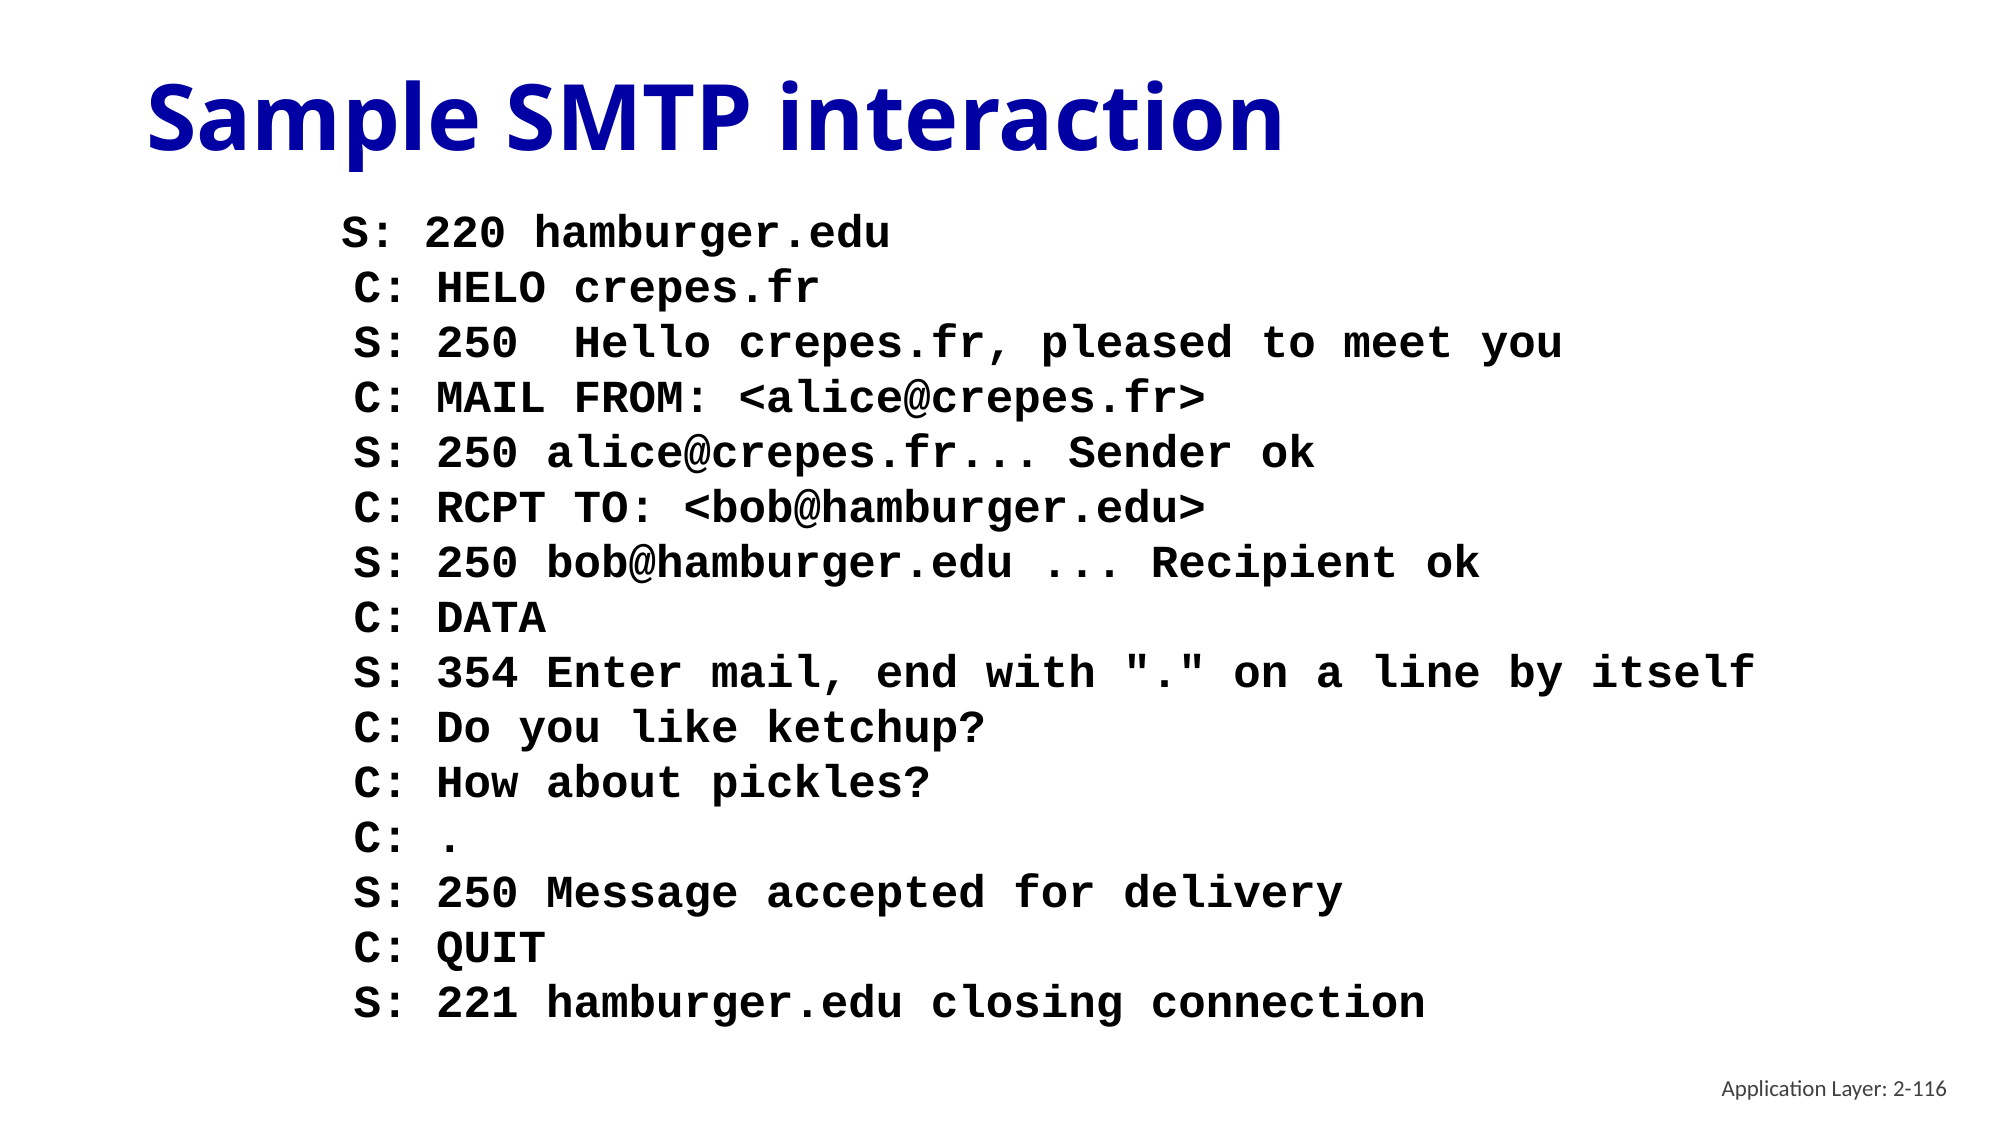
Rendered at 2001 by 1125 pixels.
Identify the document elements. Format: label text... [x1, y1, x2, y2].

text_box S: 220 hamburger.edu C: HELO crepes.fr S: 250 Hello crepes.fr, pleased to meet you C: MAIL FROM: <alice@crepes.fr> S: 250 alice@crepes.fr... Sender ok C: RCPT TO: <bob@hamburger.edu> S: 250 bob@hamburger.edu ... Recipient ok C: DATA S: 354 Enter mail, end with "." on a line by itself C: Do you like ketchup? C: How about pickles? C: . S: 250 Message accepted for delivery C: QUIT S: 221 hamburger.edu closing connection [201, 194, 1799, 1034]
title Sample SMTP interaction [131, 47, 1856, 195]
slide_number Application Layer: 2-116 [1512, 1056, 1963, 1117]
